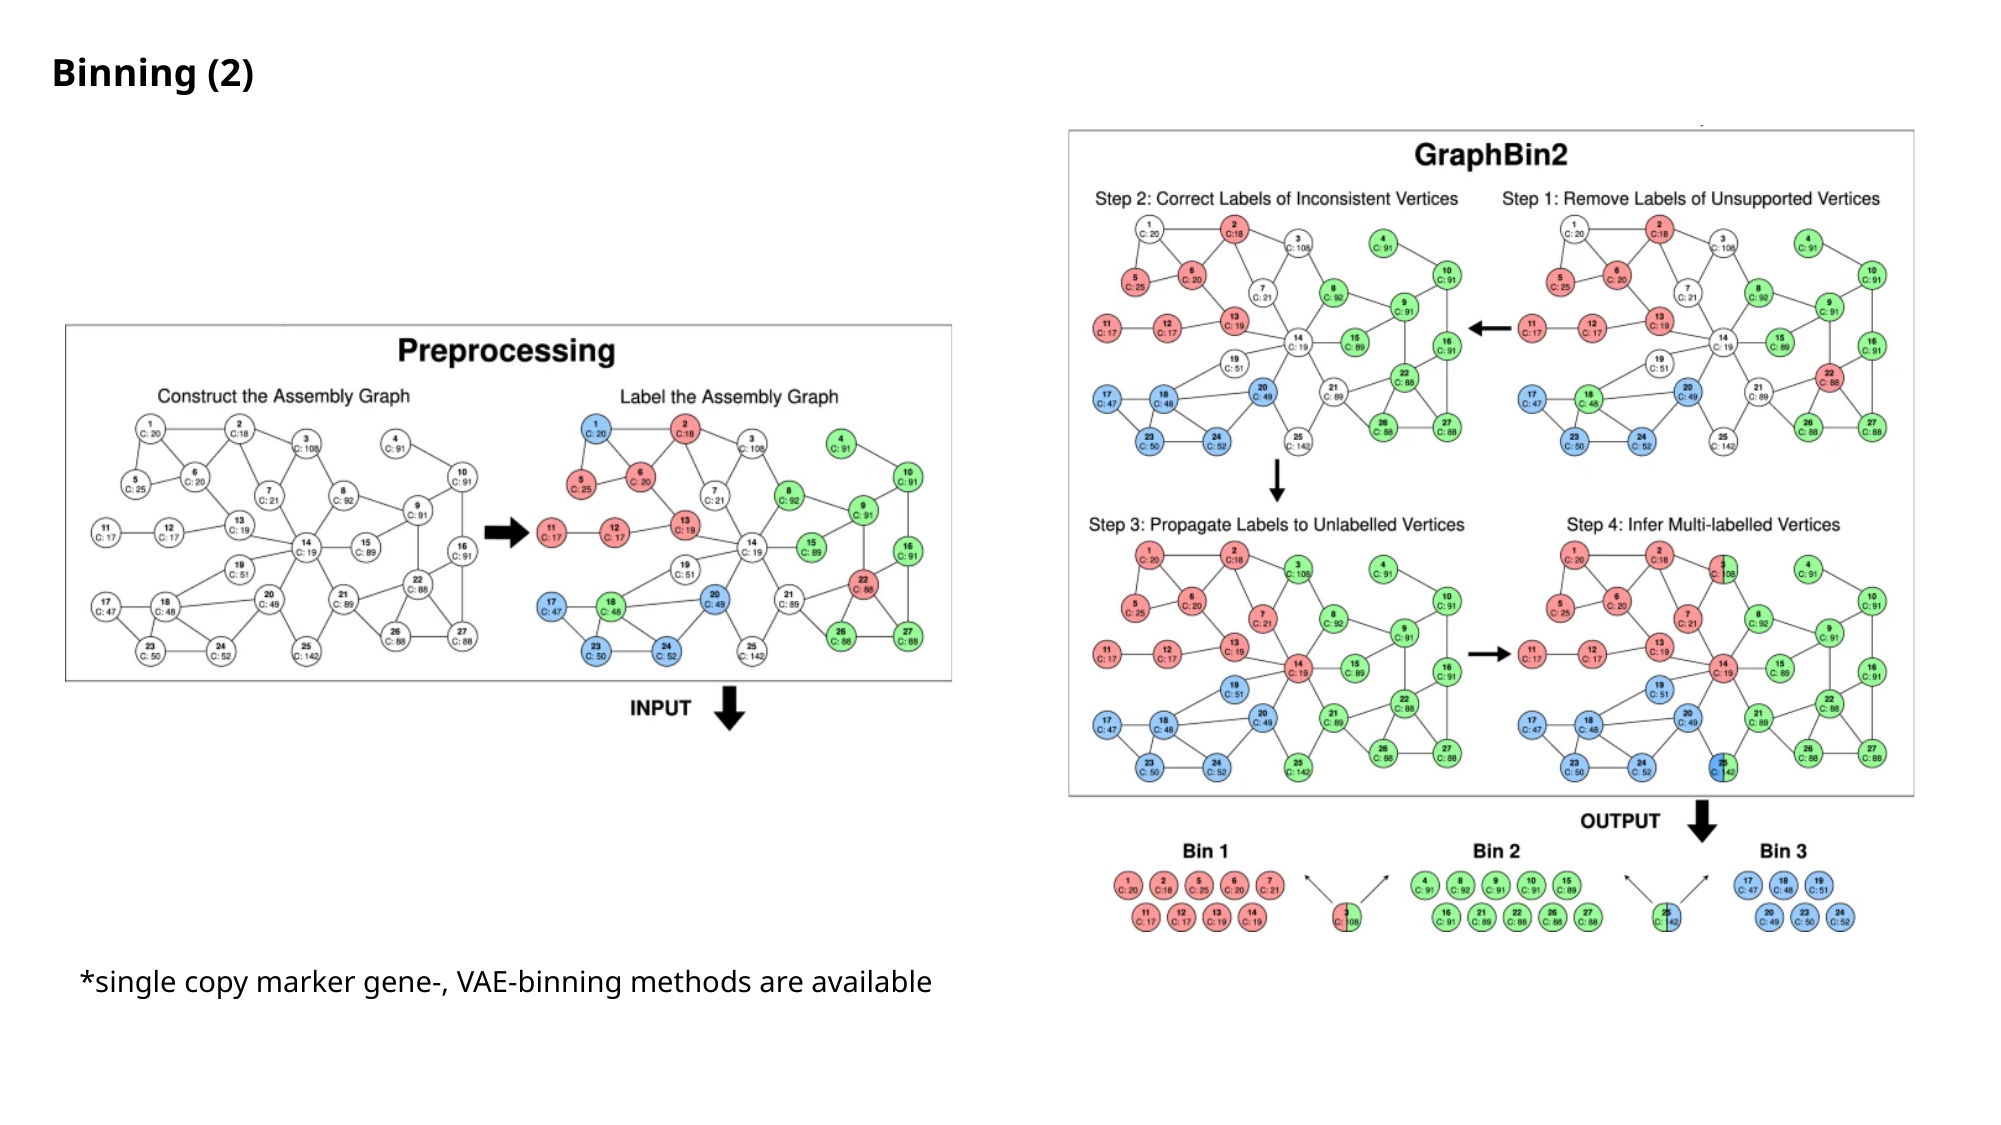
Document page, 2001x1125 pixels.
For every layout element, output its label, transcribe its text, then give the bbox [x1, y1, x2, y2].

picture [1068, 124, 1915, 932]
picture [64, 321, 953, 735]
text_box *single copy marker gene-, VAE-binning methods are available [64, 955, 956, 1006]
text_box Binning (2) [36, 41, 869, 102]
